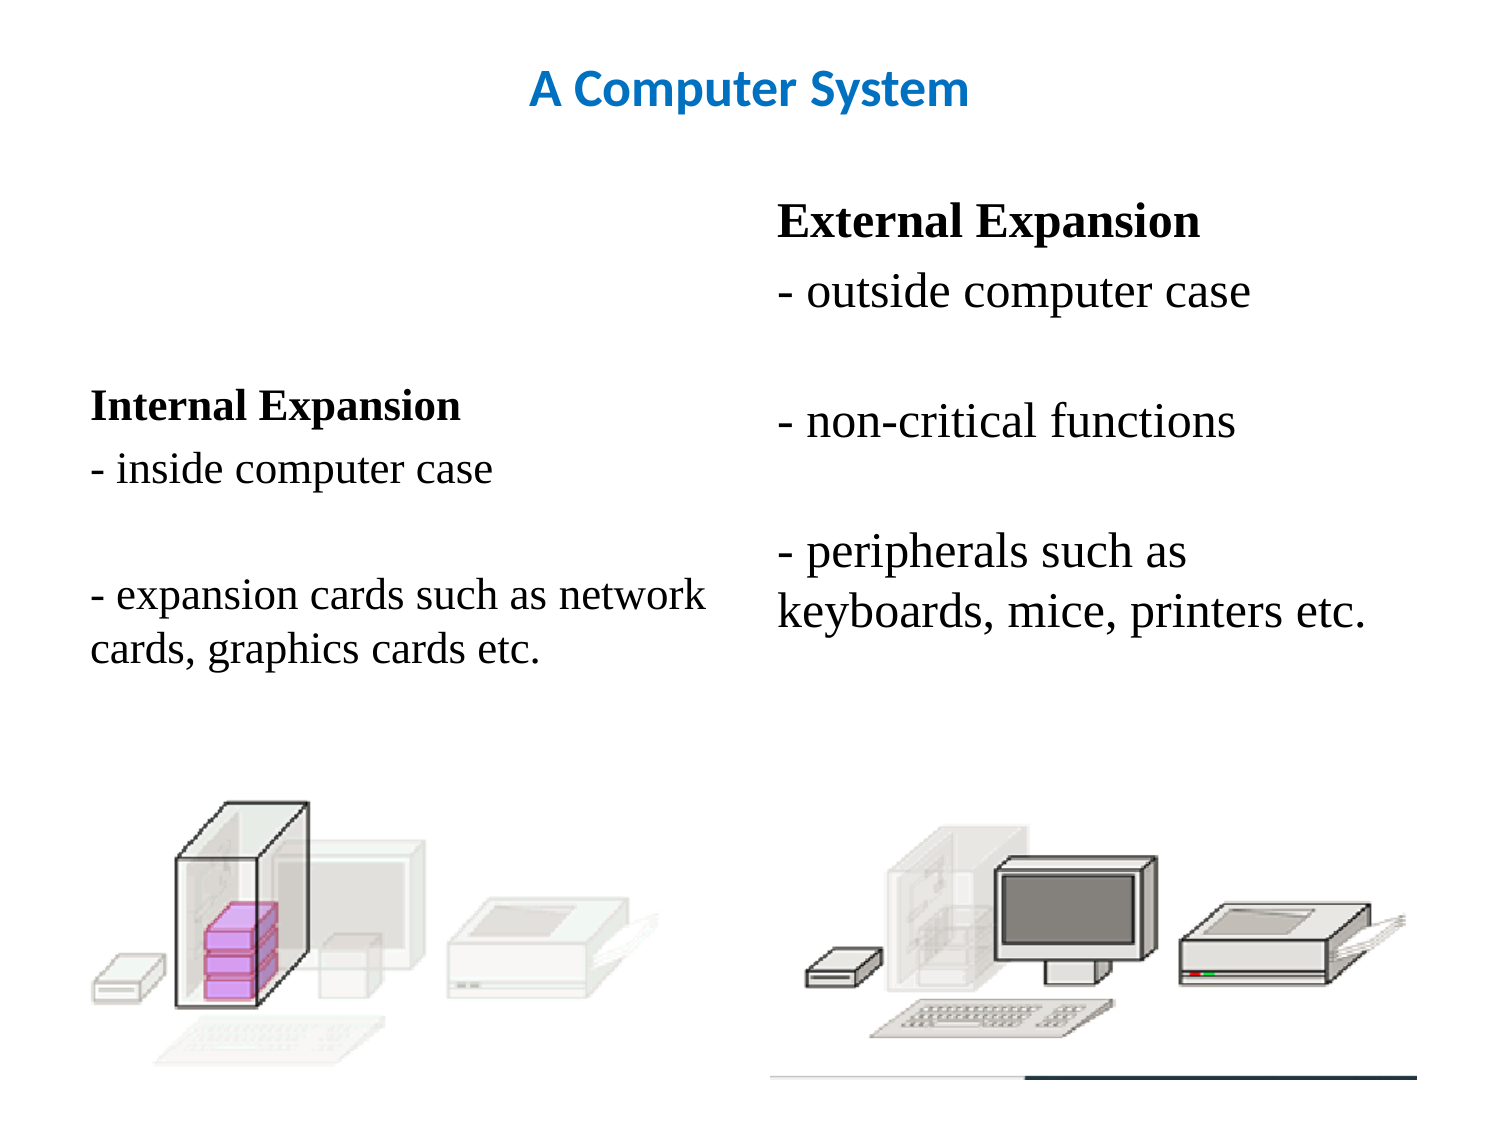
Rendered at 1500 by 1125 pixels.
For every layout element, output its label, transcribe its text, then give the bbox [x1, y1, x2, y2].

list External Expansion - outside computer case - non-critical functions - peripherals such as keyboards, mice, printers etc. [761, 125, 1425, 646]
list Internal Expansion - inside computer case - expansion cards such as network cards, graphics cards etc. - internal hard drives [75, 125, 738, 811]
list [770, 739, 1417, 1081]
title A Computer System [75, 45, 1425, 126]
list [71, 739, 692, 1125]
